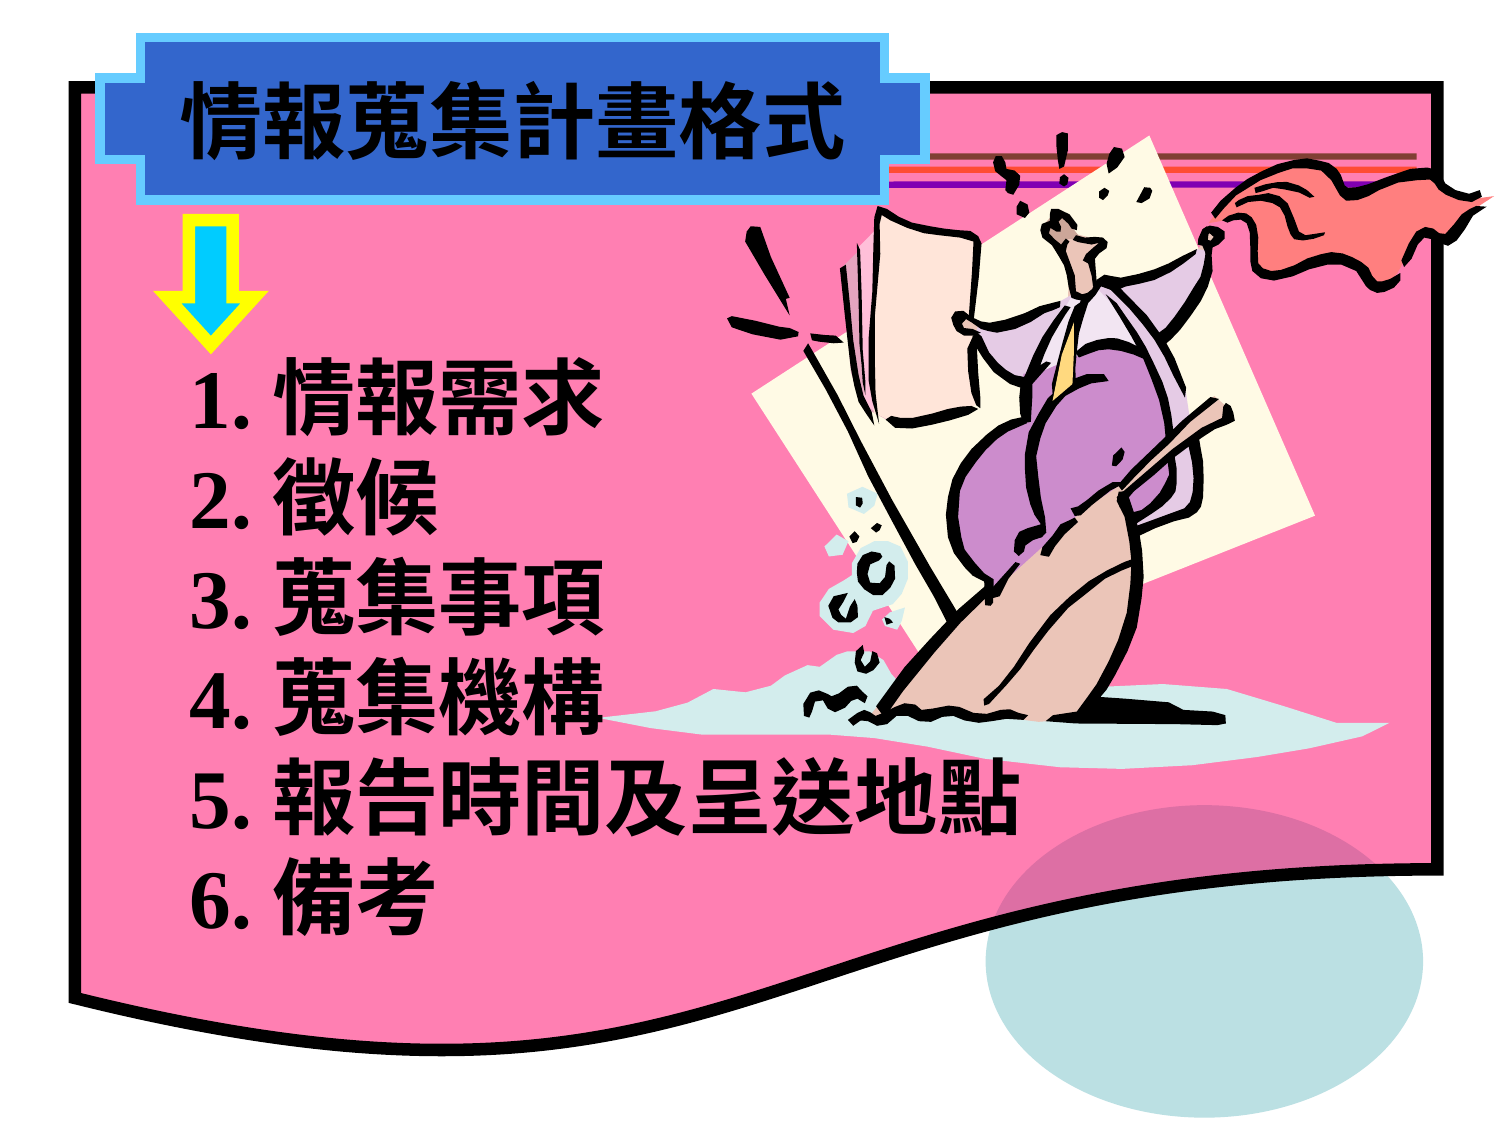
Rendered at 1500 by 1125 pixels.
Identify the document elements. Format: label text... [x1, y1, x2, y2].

picture [597, 125, 1500, 776]
text_box 1.情報需求 2.徵候 3.蒐集事項 4.蒐集機構 5.報告時間及呈送地點 6.備考 [174, 337, 1142, 953]
text_box [925, 87, 1438, 123]
text_box [985, 871, 1424, 1118]
text_box [167, 220, 255, 346]
text_box 情報蒐集計畫格式 [99, 37, 925, 200]
text_box [74, 87, 892, 1050]
text_box [1142, 785, 1438, 892]
